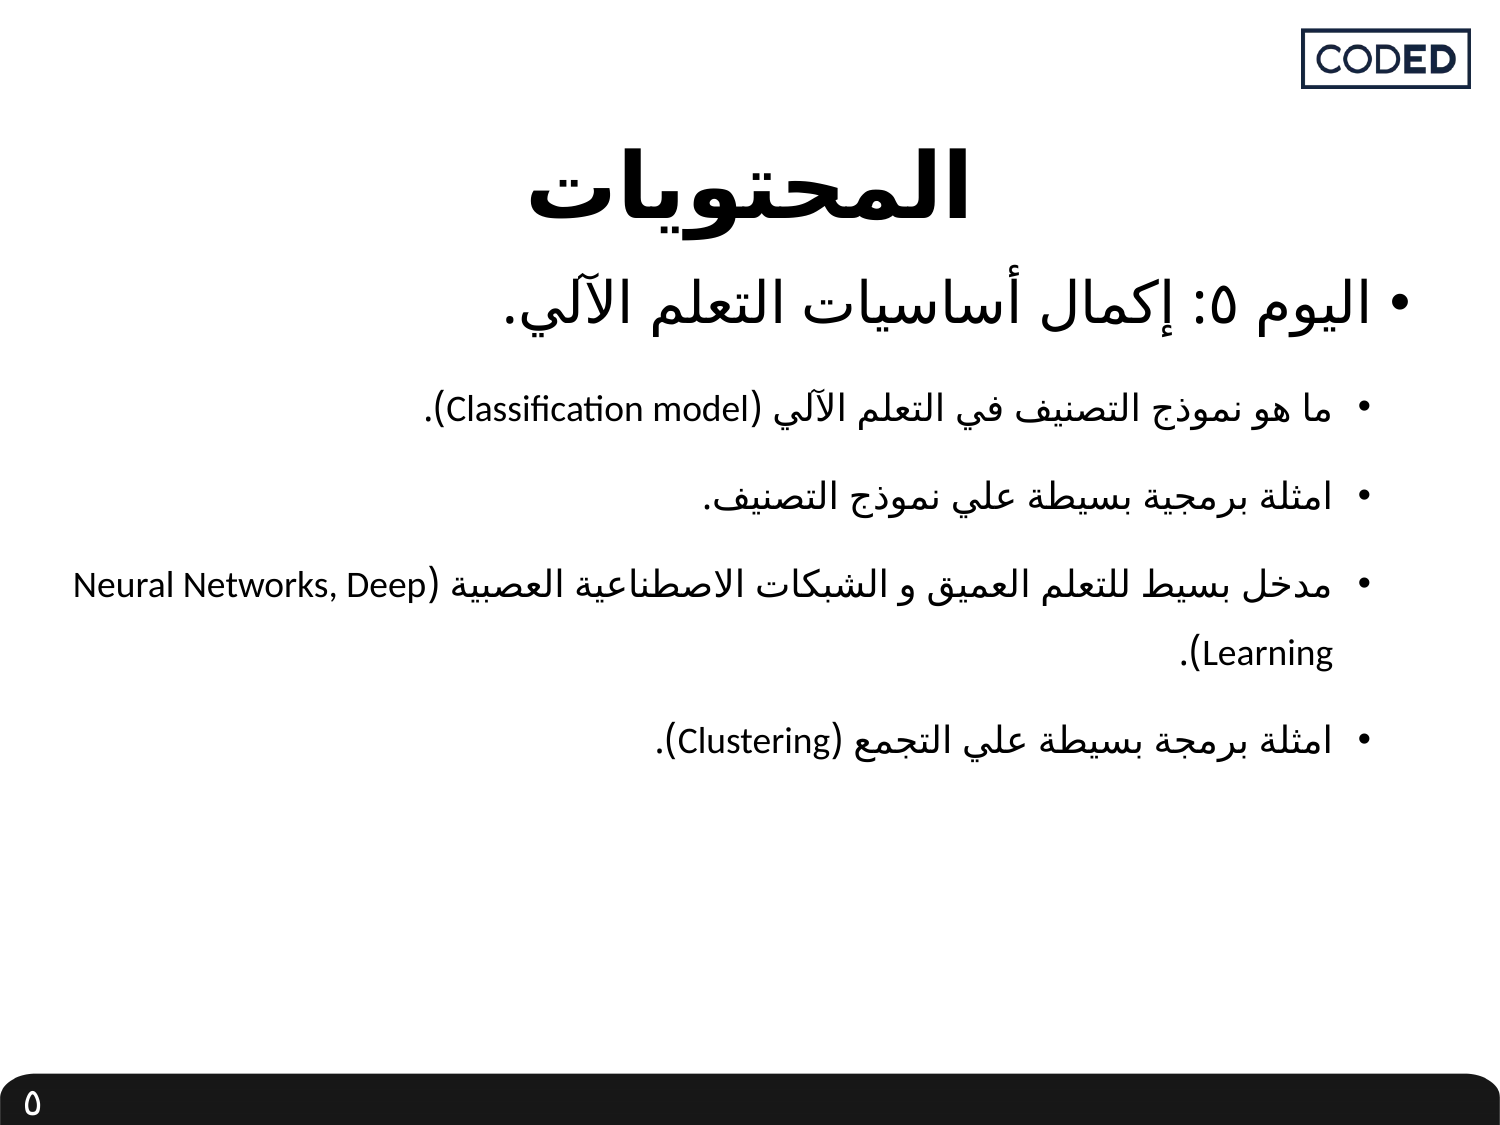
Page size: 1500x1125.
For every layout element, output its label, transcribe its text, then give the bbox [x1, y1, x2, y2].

text_box اليوم ٥: إكمال أساسيات التعلم الآلي. [74, 265, 1425, 353]
picture [1301, 28, 1471, 89]
text_box المحتويات [370, 120, 1130, 245]
picture [0, 353, 1500, 1125]
